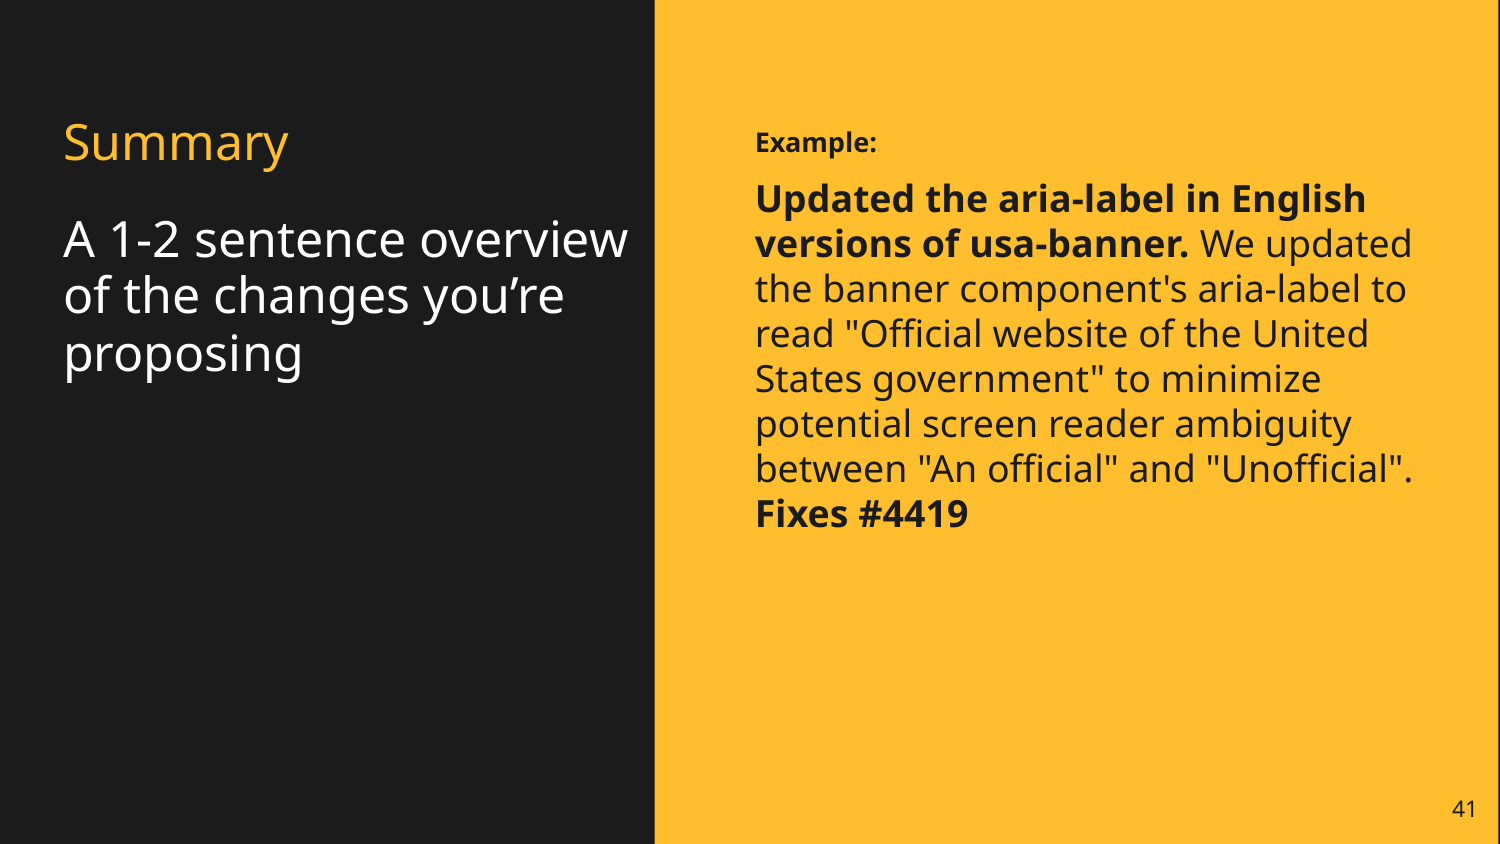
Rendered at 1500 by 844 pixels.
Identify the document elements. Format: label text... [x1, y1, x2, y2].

slide_number 41 [1403, 779, 1494, 844]
title Summary [48, 110, 638, 186]
list A 1-2 sentence overview of the changes you’re proposing [48, 196, 645, 776]
list Example: Updated the aria-label in English versions of usa-banner. We updated the banner component's aria-label to read "Official website of the United States government" to minimize potential screen reader ambiguity between "An official" and "Unofficial". Fixes #4419 [739, 110, 1447, 776]
